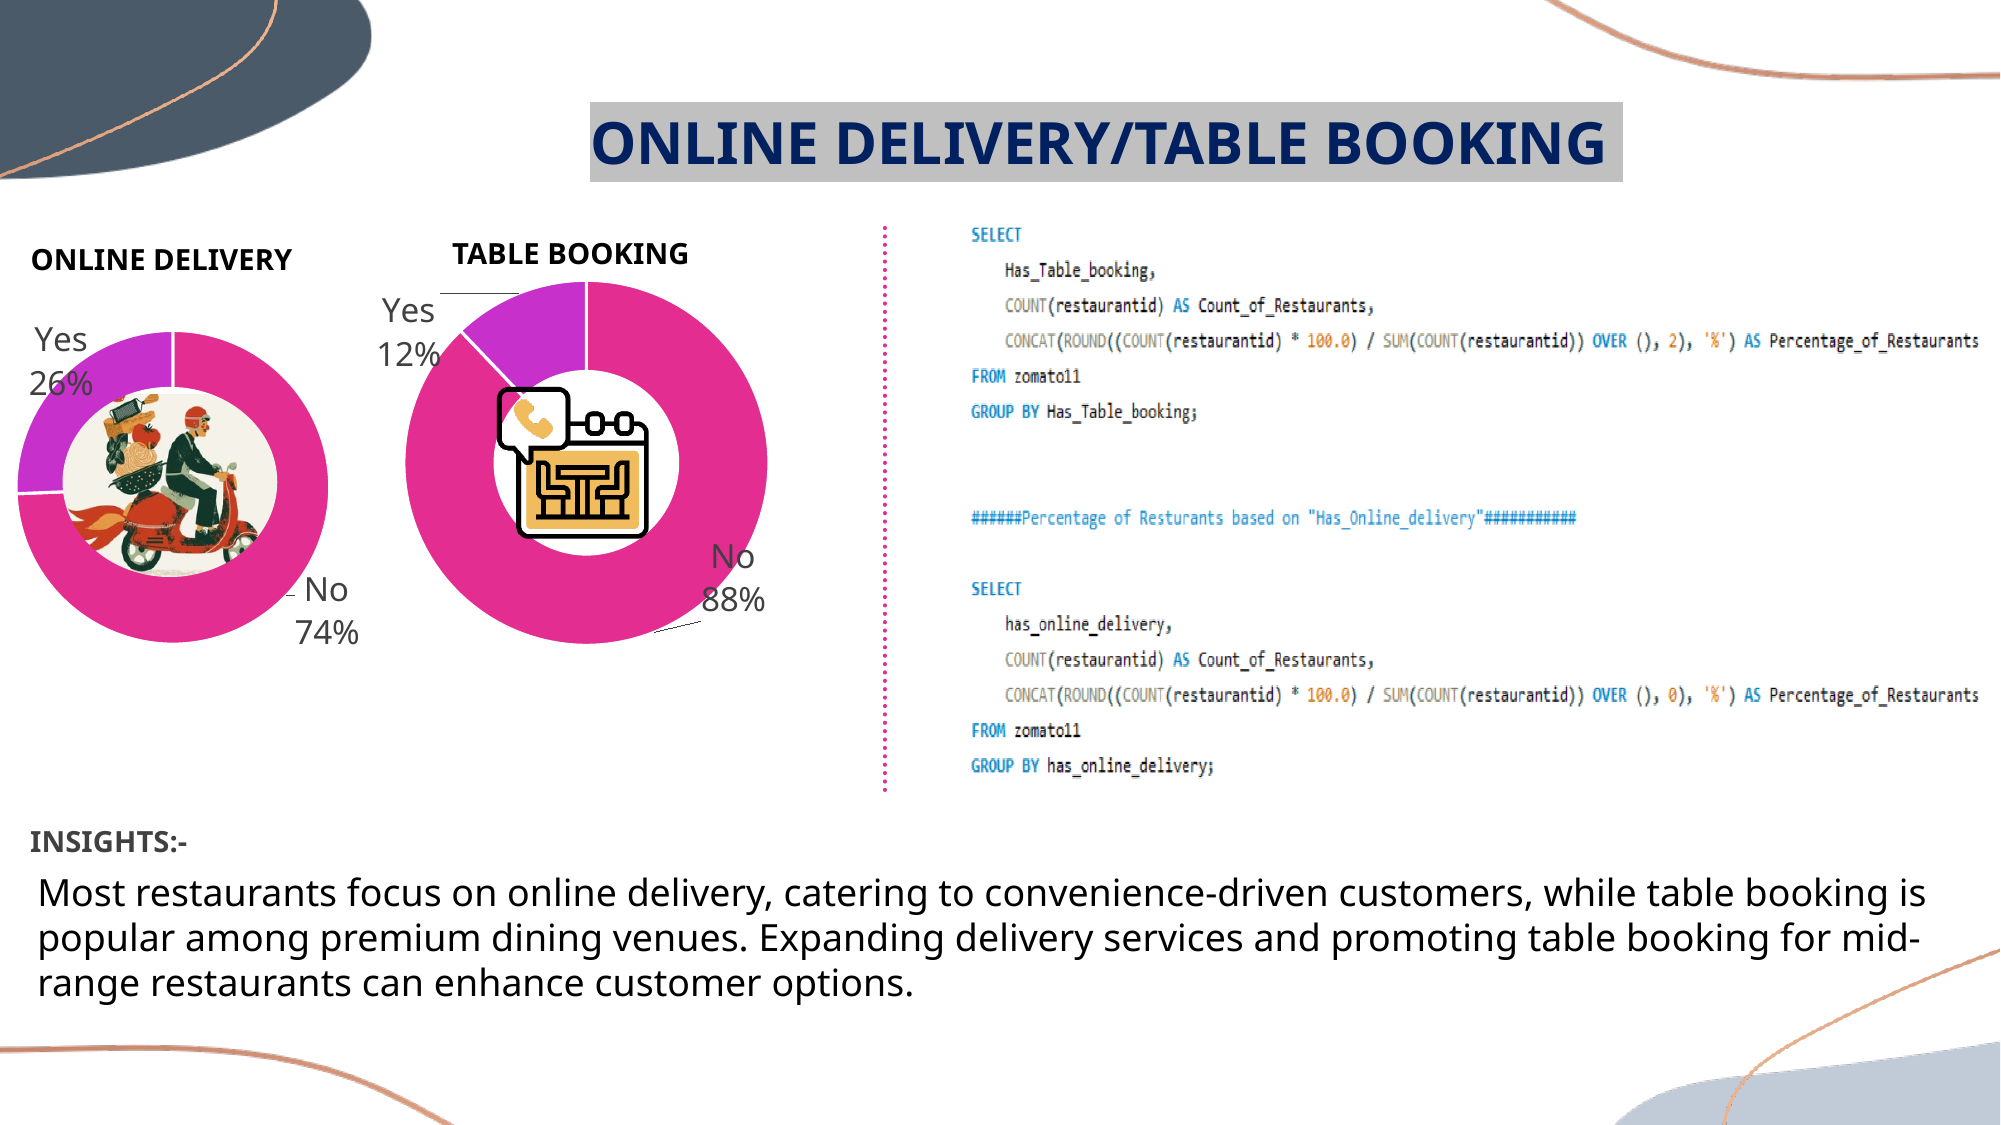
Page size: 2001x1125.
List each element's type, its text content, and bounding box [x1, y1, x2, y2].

chart [0, 286, 491, 667]
text_box ONLINE DELIVERY [15, 234, 343, 284]
text_box ONLINE DELIVERY/TABLE BOOKING [213, 98, 2000, 184]
picture [0, 0, 372, 207]
picture [954, 217, 1985, 804]
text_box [346, 255, 826, 670]
picture [0, 1018, 478, 1125]
picture [1522, 0, 2001, 107]
text_box TABLE BOOKING [437, 228, 736, 255]
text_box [12, 816, 1945, 1013]
picture [62, 386, 278, 578]
picture [1603, 918, 2001, 1125]
